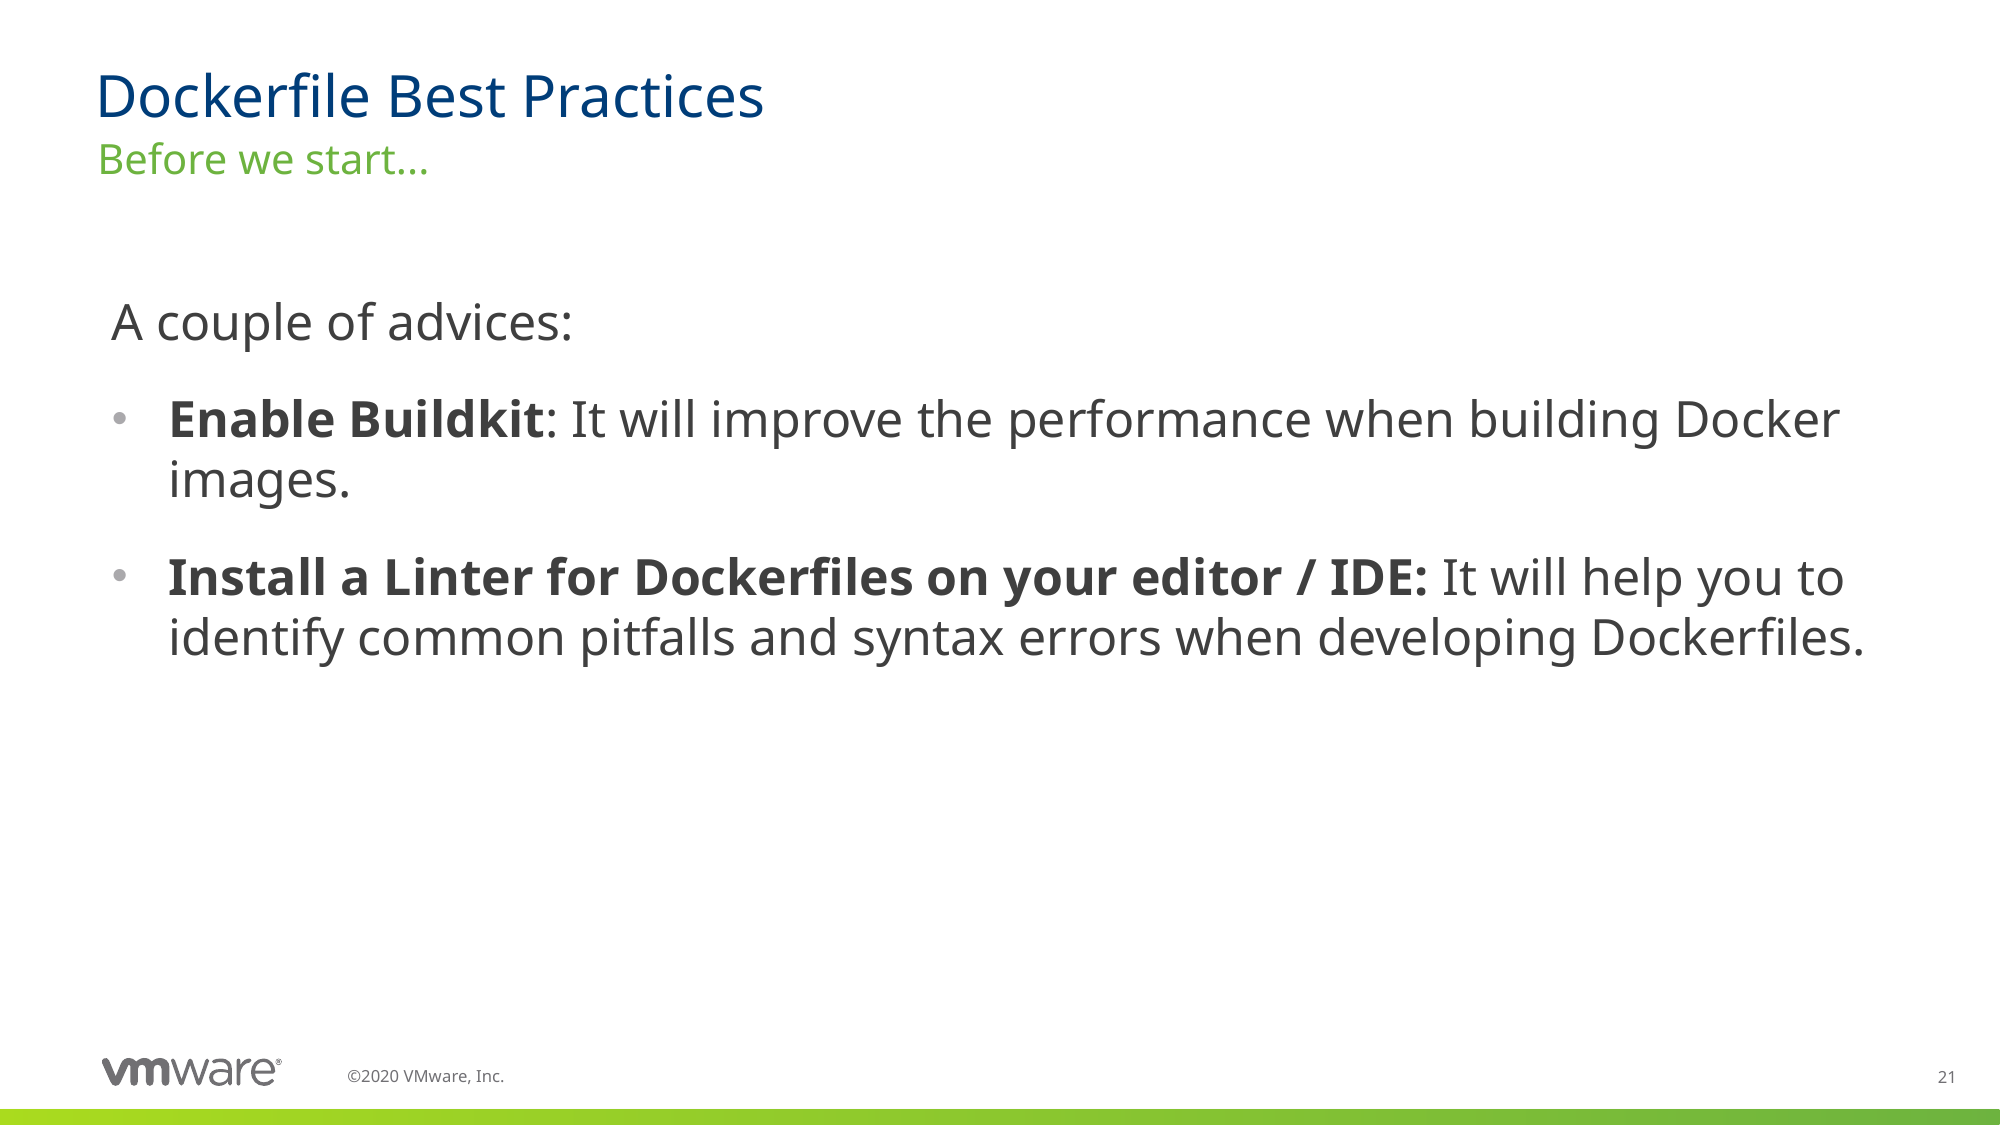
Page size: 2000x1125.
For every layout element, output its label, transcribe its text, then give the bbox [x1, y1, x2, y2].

subtitle Before we start... [97, 133, 1896, 174]
title Dockerfile Best Practices [95, 67, 1900, 131]
text_box A couple of advices: Enable Buildkit: It will improve the performance when building Docker images. Install a Linter for Dockerfiles on your editor / IDE: It will help you to identify common pitfalls and syntax errors when developing Dockerfiles. [97, 282, 1900, 1034]
